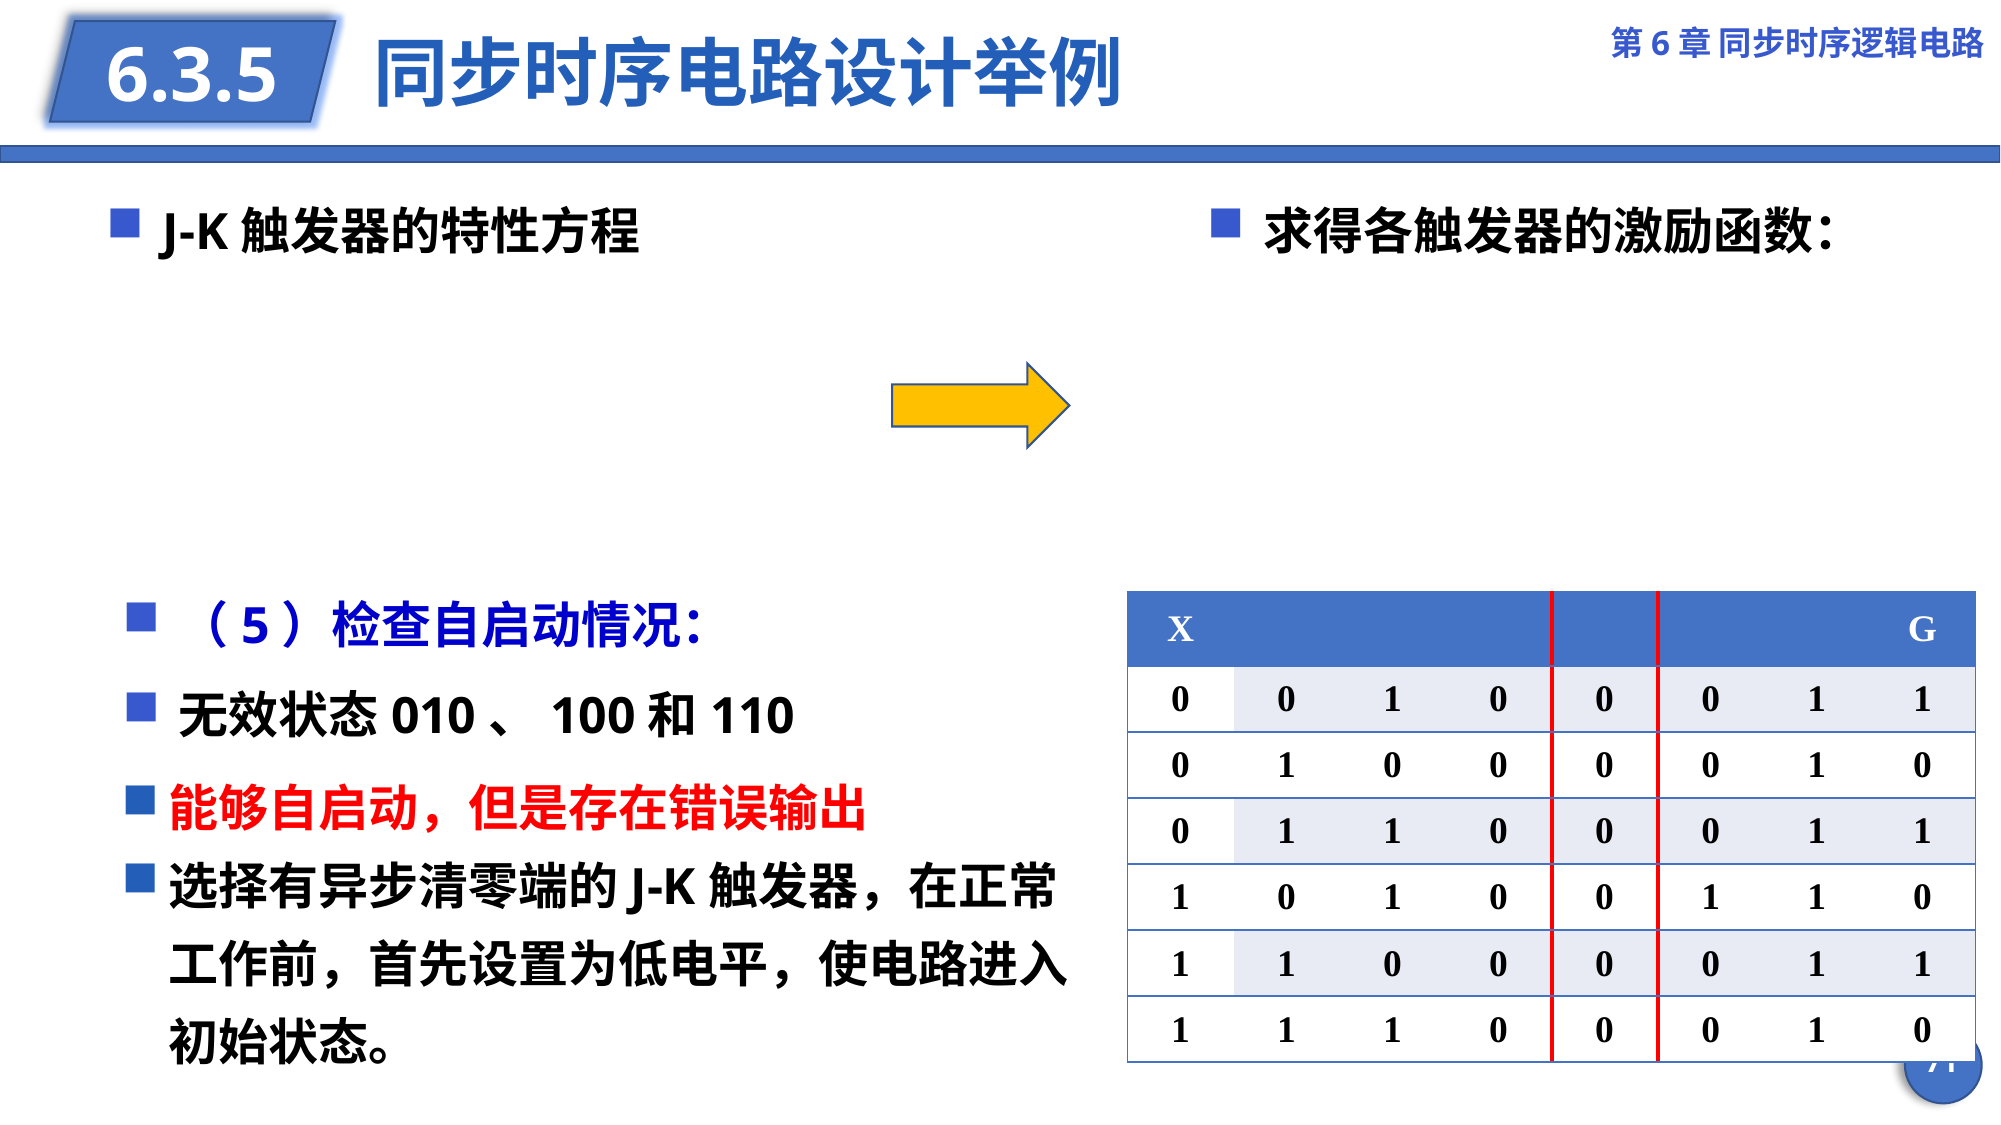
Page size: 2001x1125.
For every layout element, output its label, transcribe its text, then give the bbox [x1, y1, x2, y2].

text_box （5）检查自启动情况： 无效状态010、100和110 [107, 555, 912, 751]
footer 第6章 同步时序逻辑电路 [1581, 0, 2000, 84]
slide_number 71 [1895, 1033, 1989, 1094]
text_box [891, 360, 1071, 451]
title 同步时序电路设计举例 [358, 16, 1391, 137]
text_box 6.3.5 [48, 20, 337, 123]
text_box 求得各触发器的激励函数： [1192, 162, 1952, 267]
